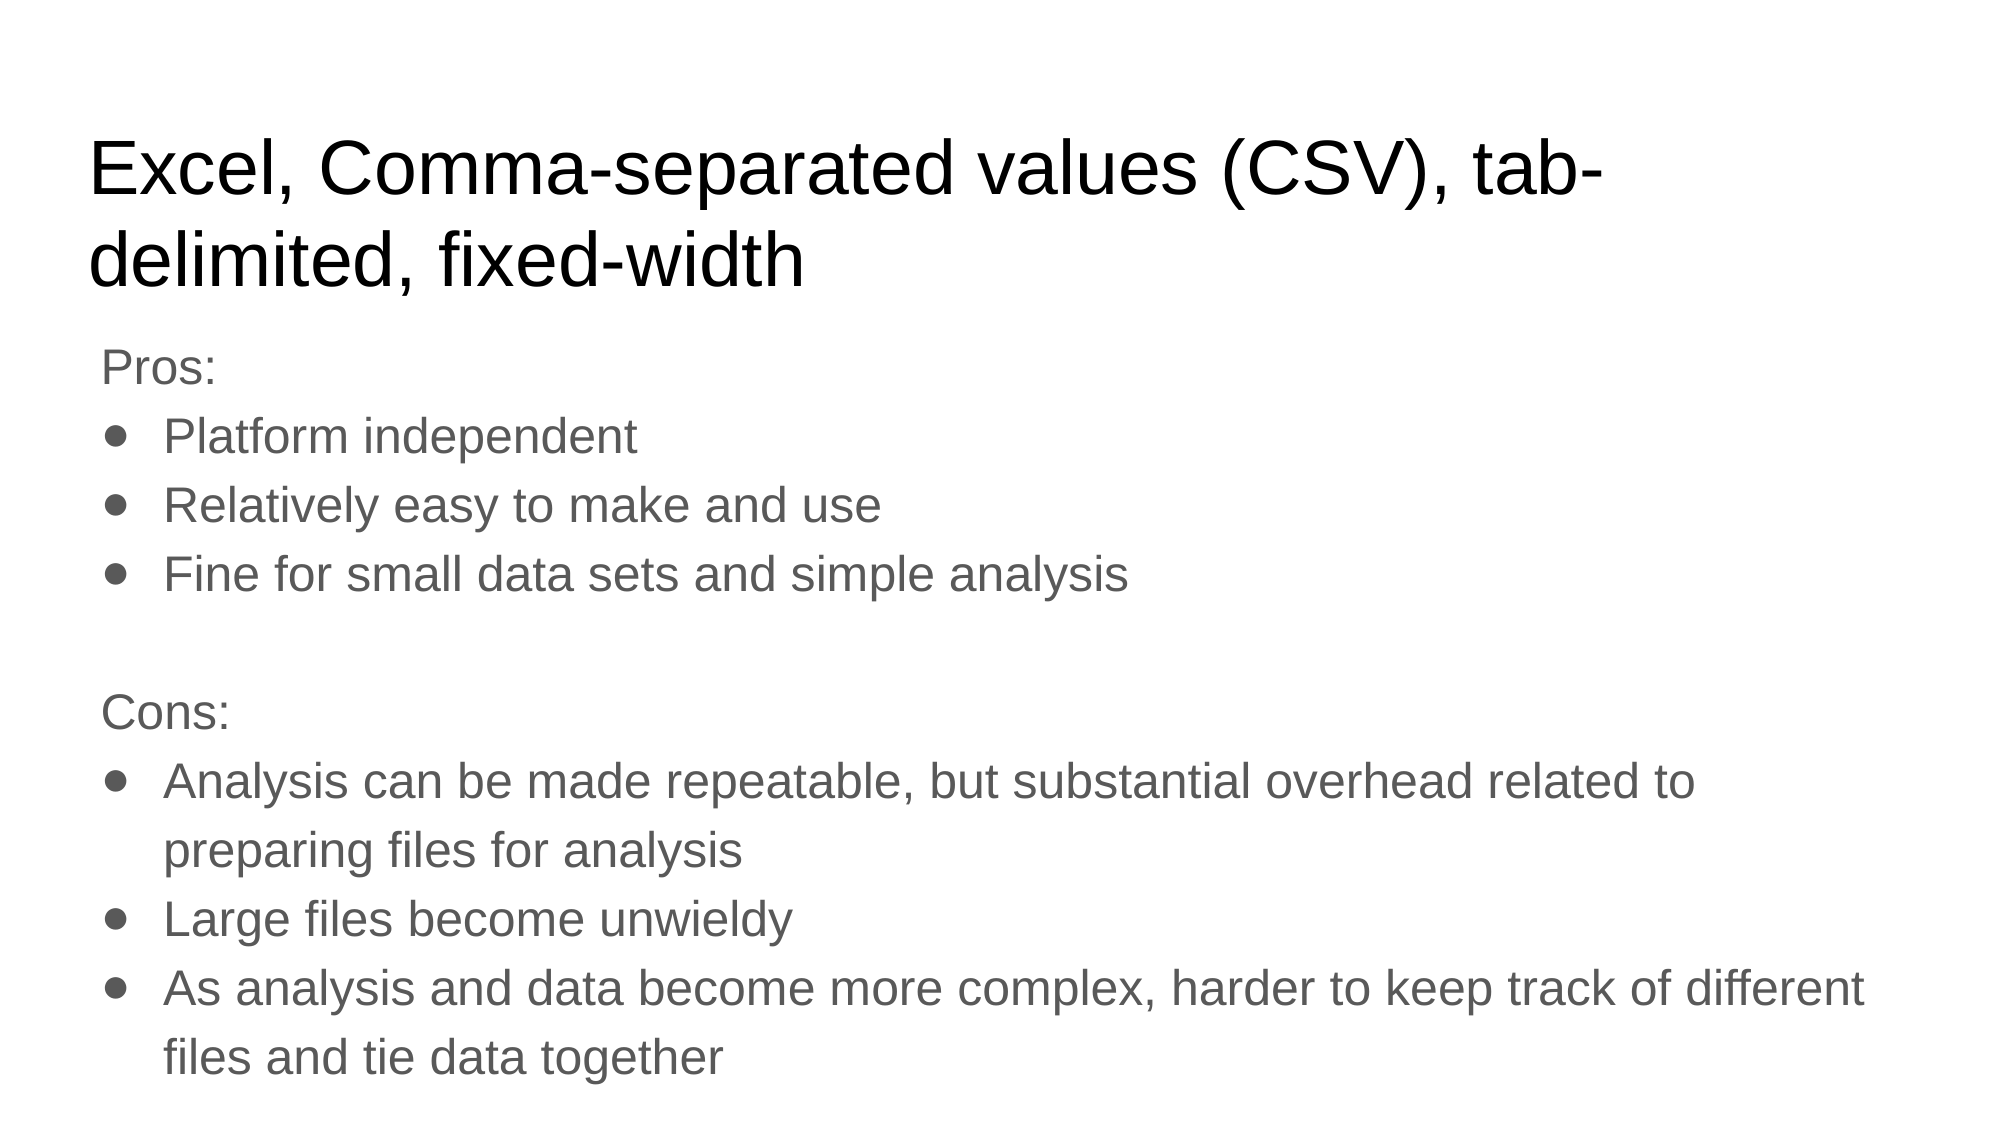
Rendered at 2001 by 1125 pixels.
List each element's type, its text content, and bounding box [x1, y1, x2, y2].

title Excel, Comma-separated values (CSV), tab-delimited, fixed-width [68, 97, 1932, 305]
list Pros: Platform independent Relatively easy to make and use Fine for small data sets and simple analysis Cons: Analysis can be made repeatable, but substantial overhead related to preparing files for analysis Large files become unwieldy As analysis and data become more complex, harder to keep track of different files and tie data together [68, 305, 1932, 1080]
